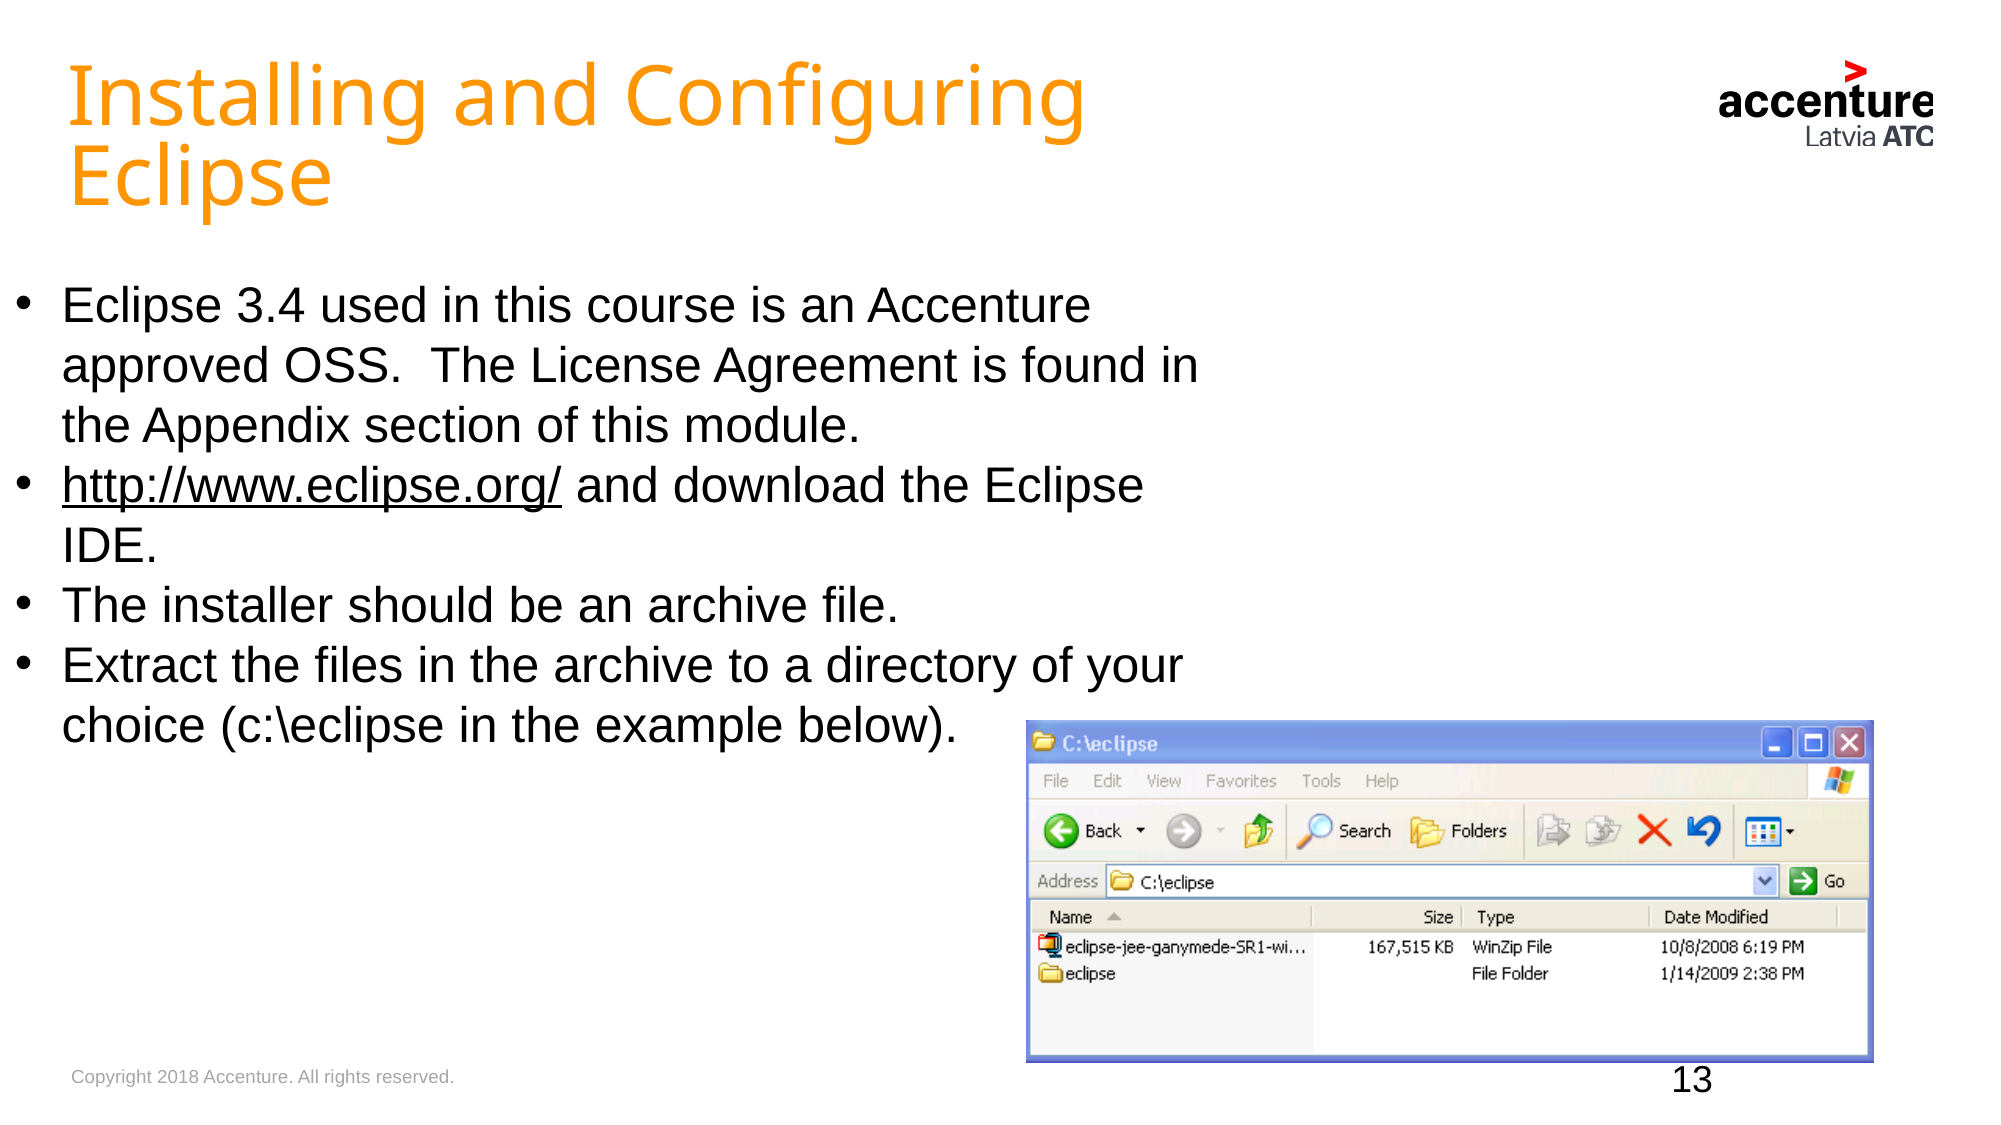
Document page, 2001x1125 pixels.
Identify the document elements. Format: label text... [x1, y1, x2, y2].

picture [1026, 720, 1874, 1063]
list Eclipse 3.4 used in this course is an Accenture approved OSS. The License Agreement is found in the Appendix section of this module. http://www.eclipse.org/ and download the Eclipse IDE. The installer should be an archive file. Extract the files in the archive to a directory of your choice (c:\eclipse in the example below). [0, 264, 1249, 940]
title Installing and Configuring Eclipse [67, 61, 1316, 226]
text_box 13 [1449, 1063, 1728, 1107]
